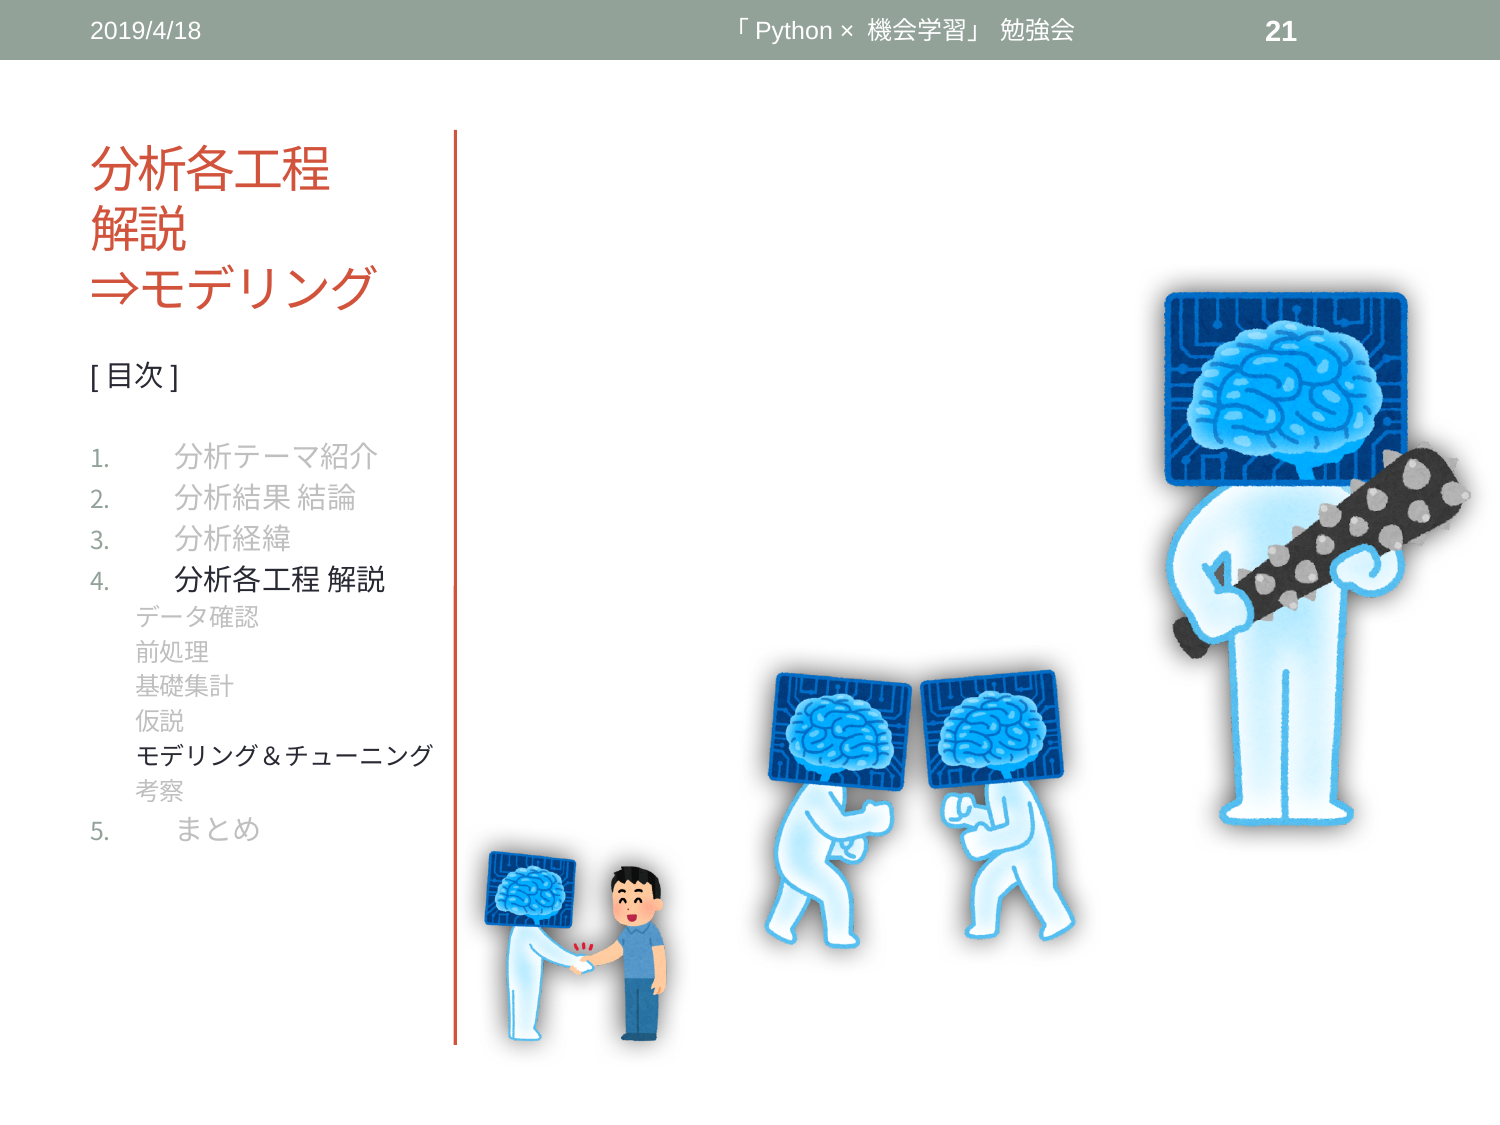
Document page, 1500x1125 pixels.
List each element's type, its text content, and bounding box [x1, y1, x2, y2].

title 分析各工程 解説 ⇒モデリング [75, 129, 456, 337]
list [目次] 分析テーマ紹介 分析結果 結論 分析経緯 分析各工程 解説 データ確認 前処理 基礎集計 仮説 モデリング＆チューニング 考察 まとめ [75, 349, 456, 1046]
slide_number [75, 3, 550, 57]
slide_number 21 [1250, 3, 1425, 57]
picture [749, 278, 1500, 977]
footer 「Python × 機会学習」 勉強会 [562, 3, 1238, 57]
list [477, 845, 680, 1047]
